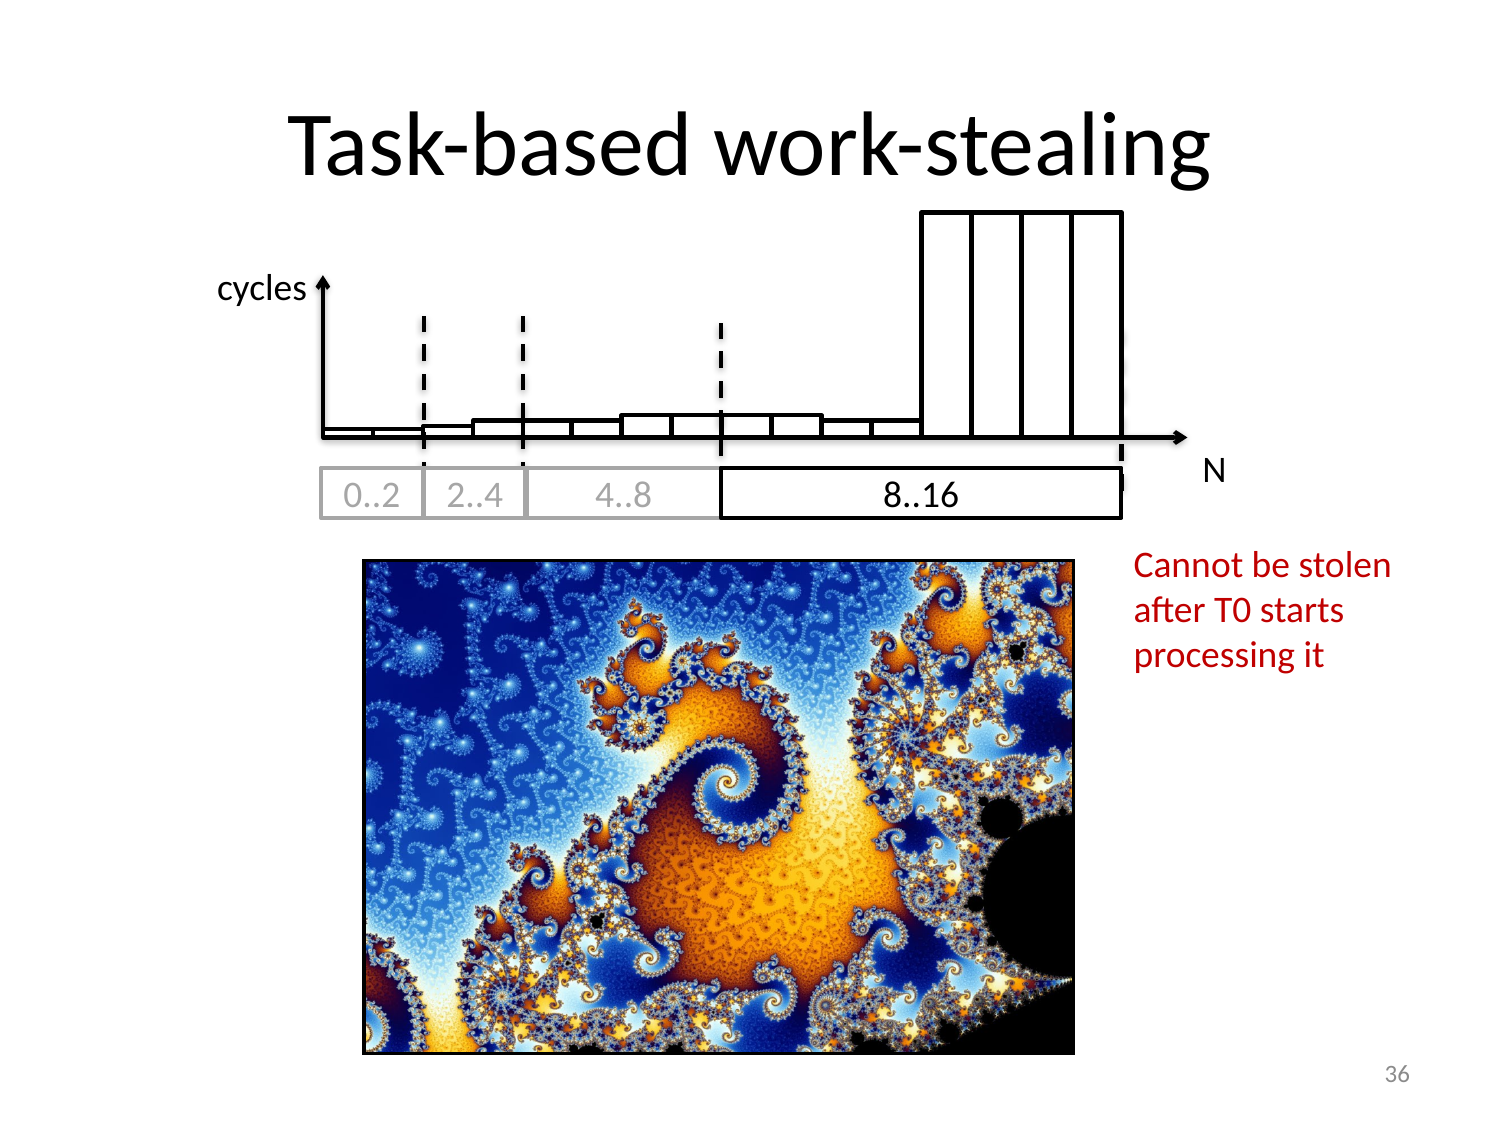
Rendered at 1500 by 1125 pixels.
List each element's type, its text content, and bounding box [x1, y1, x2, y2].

text_box [528, 418, 569, 436]
picture [365, 562, 1072, 1052]
text_box [919, 210, 969, 436]
text_box [824, 418, 869, 436]
text_box [1019, 210, 1069, 436]
text_box [727, 413, 769, 436]
text_box cycles [202, 255, 323, 316]
text_box [769, 413, 824, 436]
text_box [669, 413, 715, 436]
slide_number 36 [1074, 1042, 1425, 1103]
text_box [569, 418, 619, 436]
text_box [328, 427, 371, 436]
text_box [428, 424, 471, 436]
text_box N [1187, 437, 1242, 498]
text_box 8..16 [719, 466, 1123, 520]
text_box [619, 413, 669, 436]
text_box 0..2 [319, 466, 422, 520]
text_box [969, 210, 1019, 436]
text_box [471, 418, 517, 436]
text_box [1069, 210, 1124, 436]
text_box 2..4 [422, 466, 524, 520]
text_box [371, 427, 418, 436]
text_box [869, 418, 919, 436]
title Task-based work-stealing [75, 45, 1425, 233]
text_box Cannot be stolen after T0 starts processing it [1118, 532, 1423, 682]
text_box 4..8 [524, 466, 719, 520]
